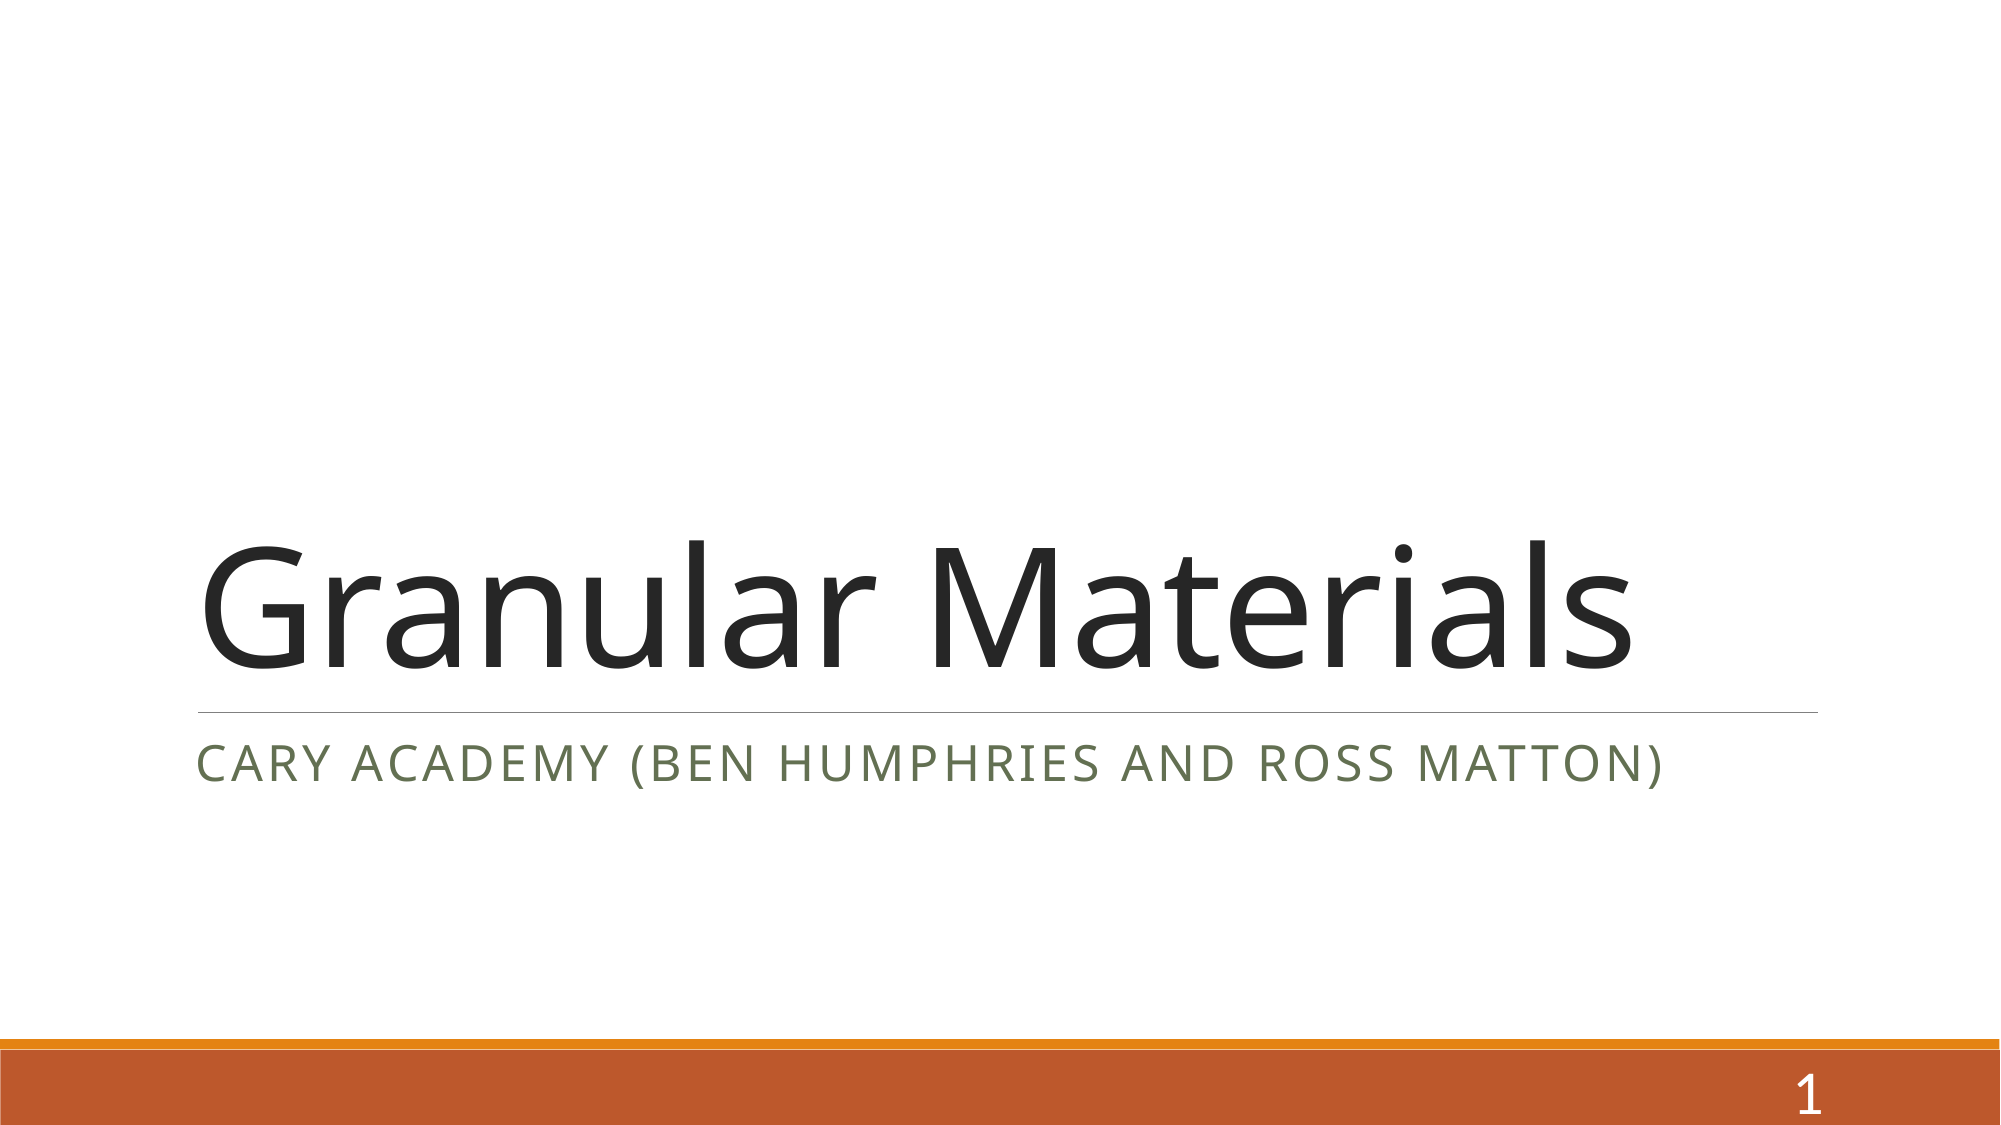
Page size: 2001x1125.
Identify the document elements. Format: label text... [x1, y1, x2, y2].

subtitle Cary Academy (Ben Humphries and ross matton) [180, 730, 1831, 919]
slide_number 1 [1624, 1059, 1840, 1120]
title Granular Materials [180, 124, 1830, 710]
